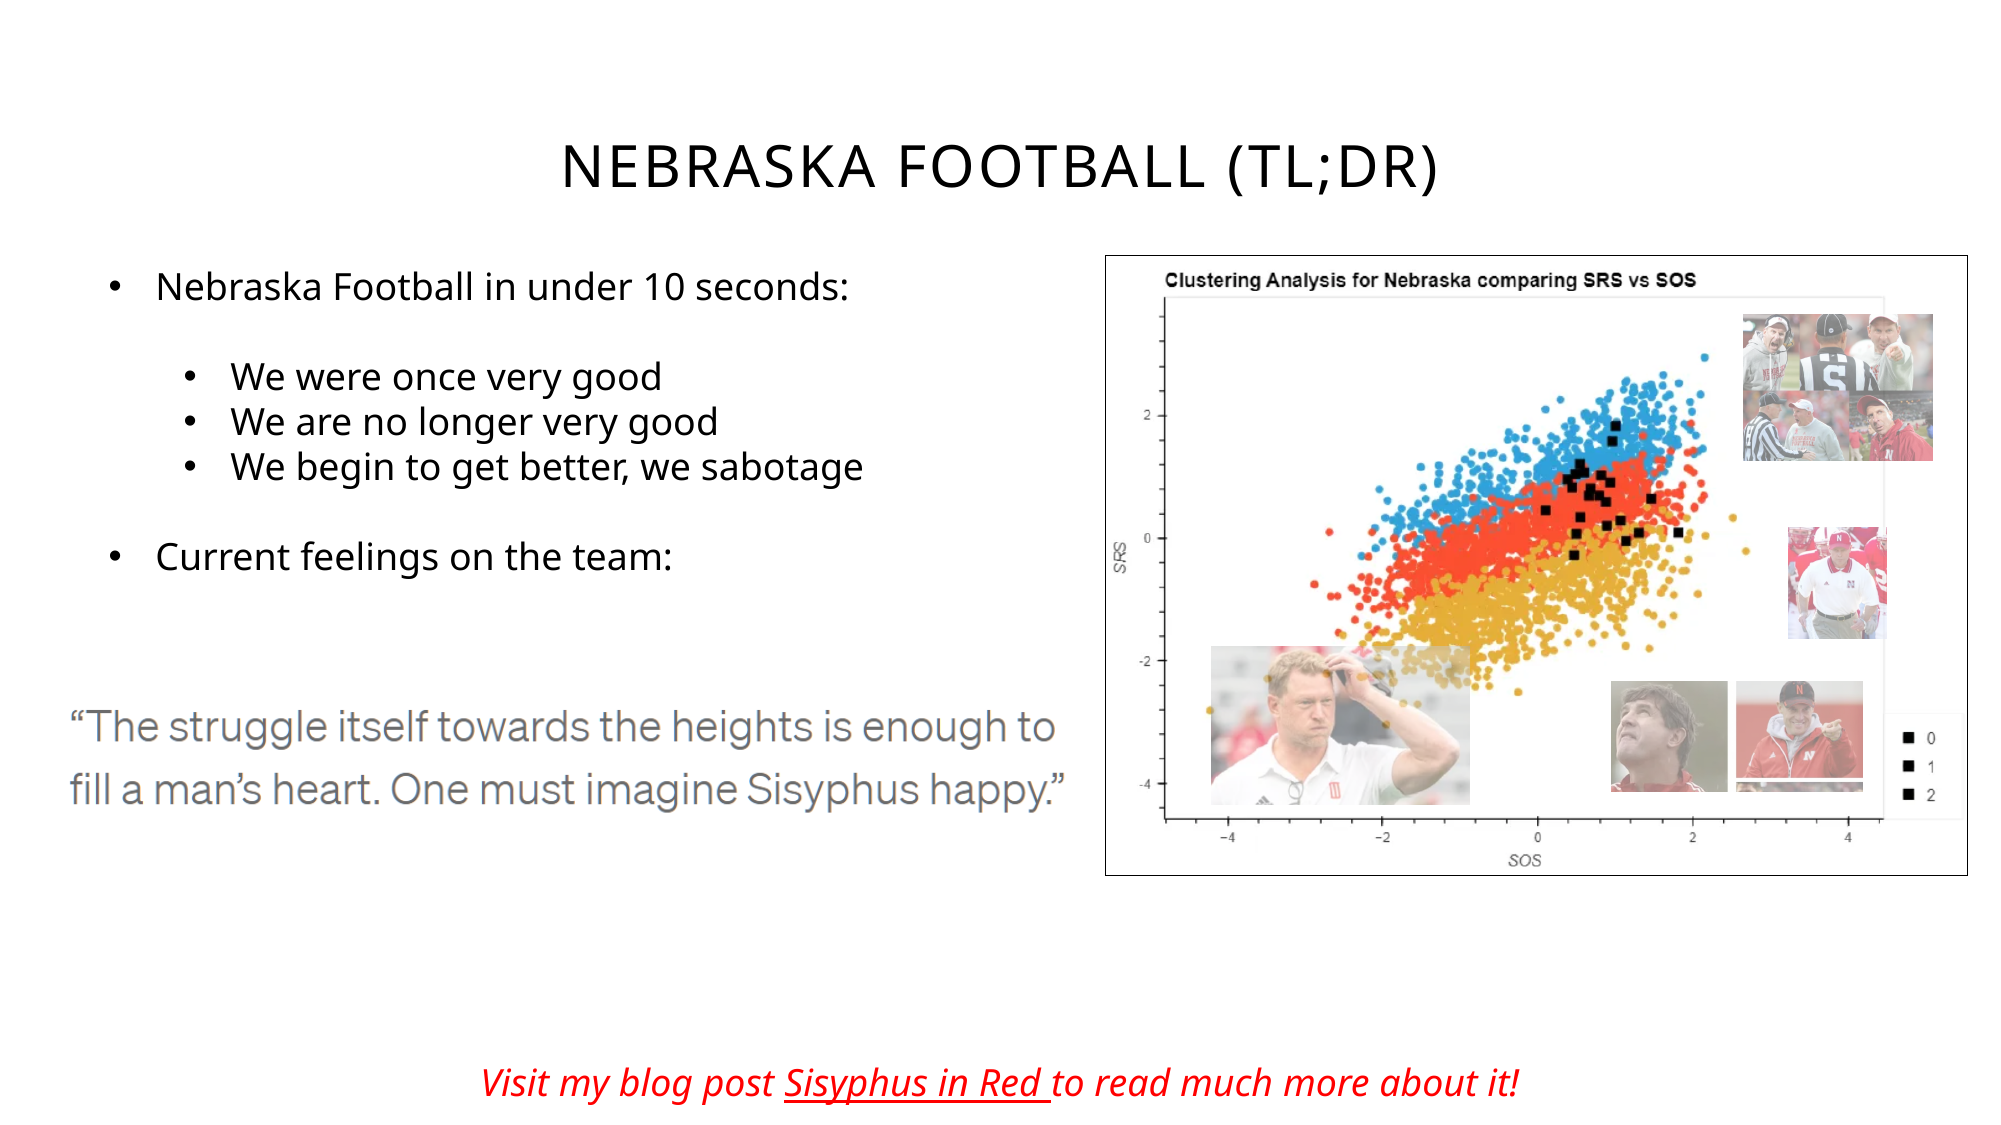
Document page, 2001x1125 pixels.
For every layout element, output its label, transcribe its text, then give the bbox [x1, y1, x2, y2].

title Nebraska Football (tl;dr) [137, 59, 1863, 278]
text_box Visit my blog post Sisyphus in Red to read much more about it! [0, 1051, 2000, 1118]
text_box Nebraska Football in under 10 seconds: We were once very good We are no longer very good We begin to get better, we sabotage Current feelings on the team: [93, 255, 1000, 586]
picture [1105, 255, 1968, 876]
picture [47, 688, 1084, 821]
